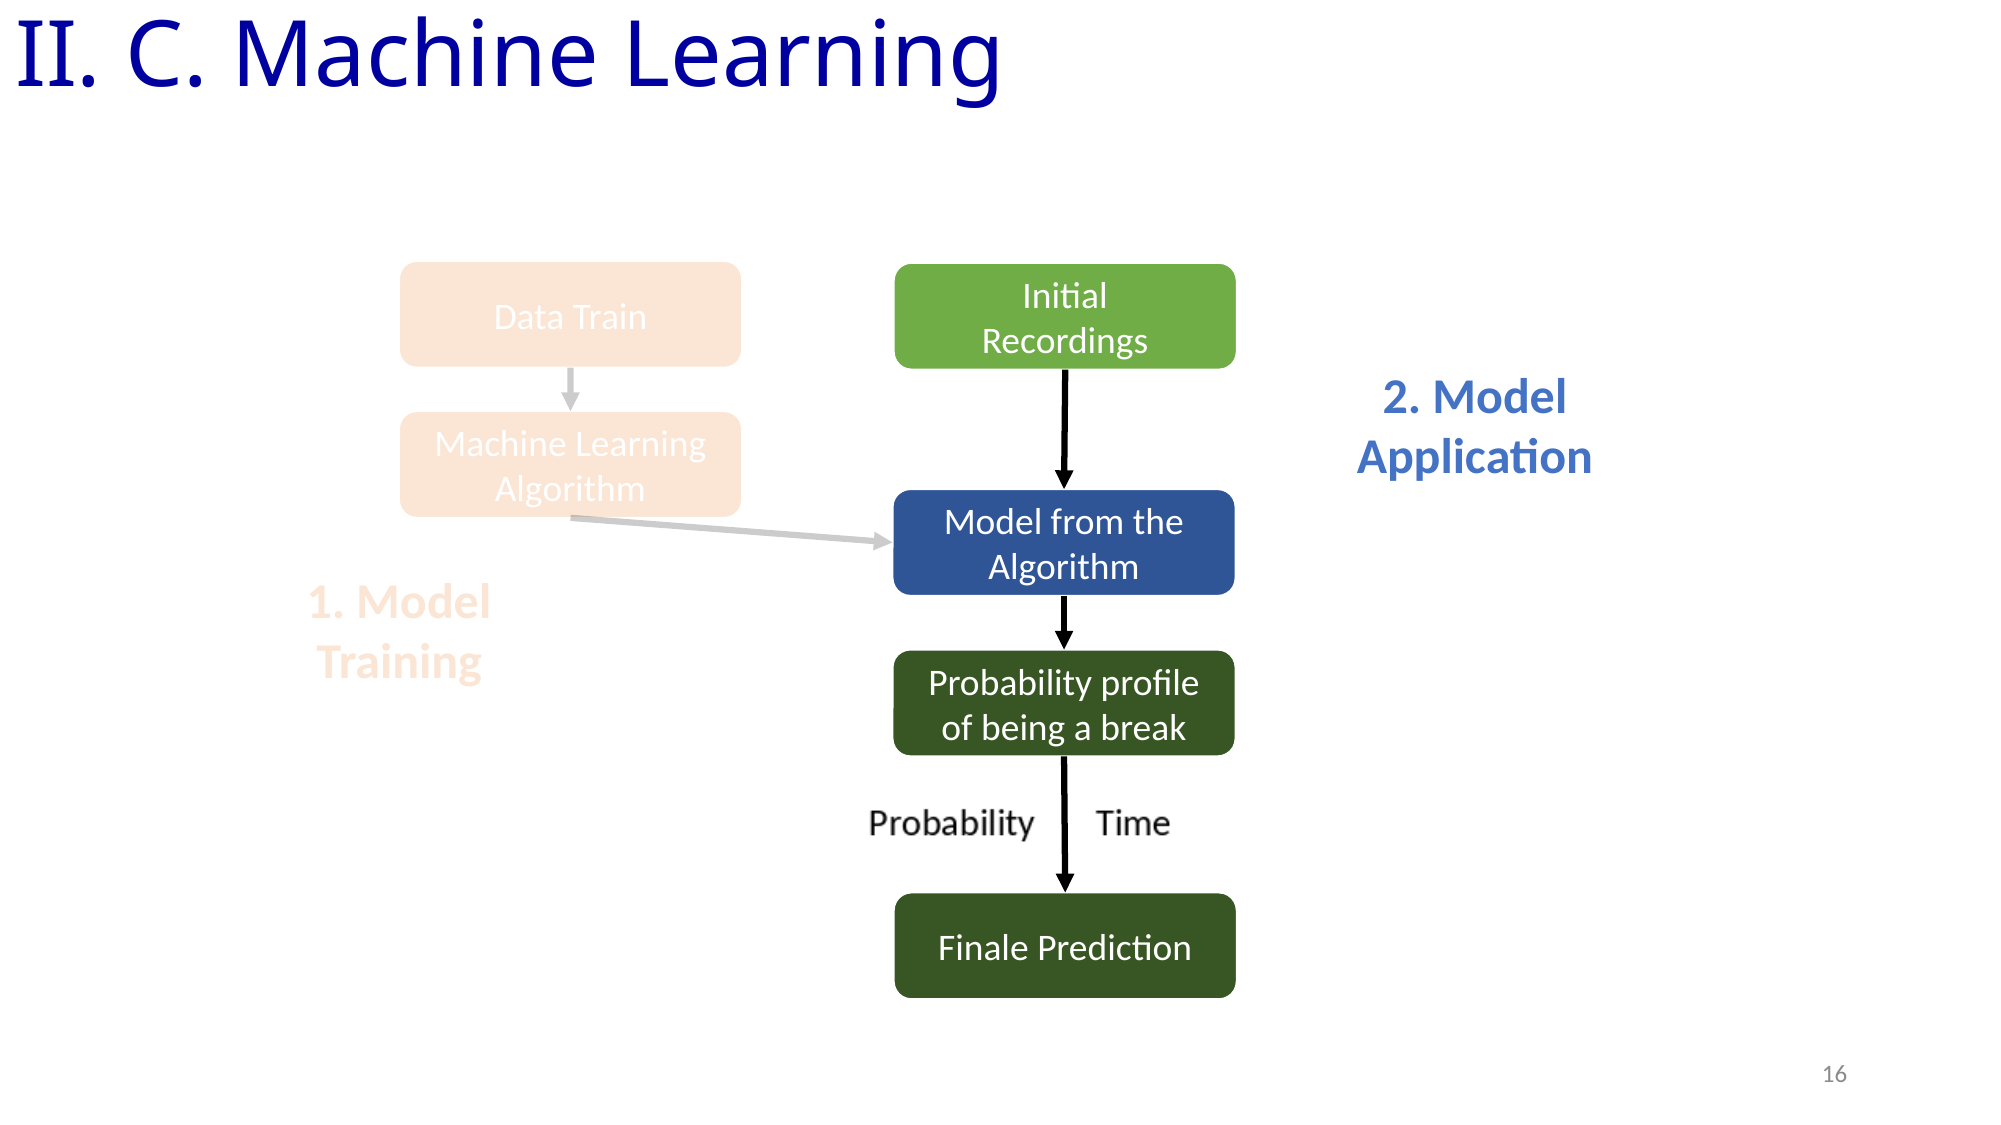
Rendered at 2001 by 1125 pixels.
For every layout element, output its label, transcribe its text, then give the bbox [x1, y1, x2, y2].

text_box Probability profile of being a break [891, 648, 1237, 758]
text_box Data Train [397, 259, 744, 369]
text_box Model from the Algorithm [891, 488, 1237, 597]
text_box Machine Learning Algorithm [397, 409, 744, 519]
picture [798, 794, 1392, 855]
text_box Initial Recordings [892, 261, 1238, 371]
text_box 1. Model Training [250, 561, 549, 696]
text_box Finale Prediction [892, 891, 1238, 1001]
title II. C. Machine Learning [0, 0, 2000, 218]
text_box 2. Model Application [1325, 355, 1624, 491]
slide_number 16 [1412, 1042, 1863, 1103]
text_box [570, 517, 893, 543]
